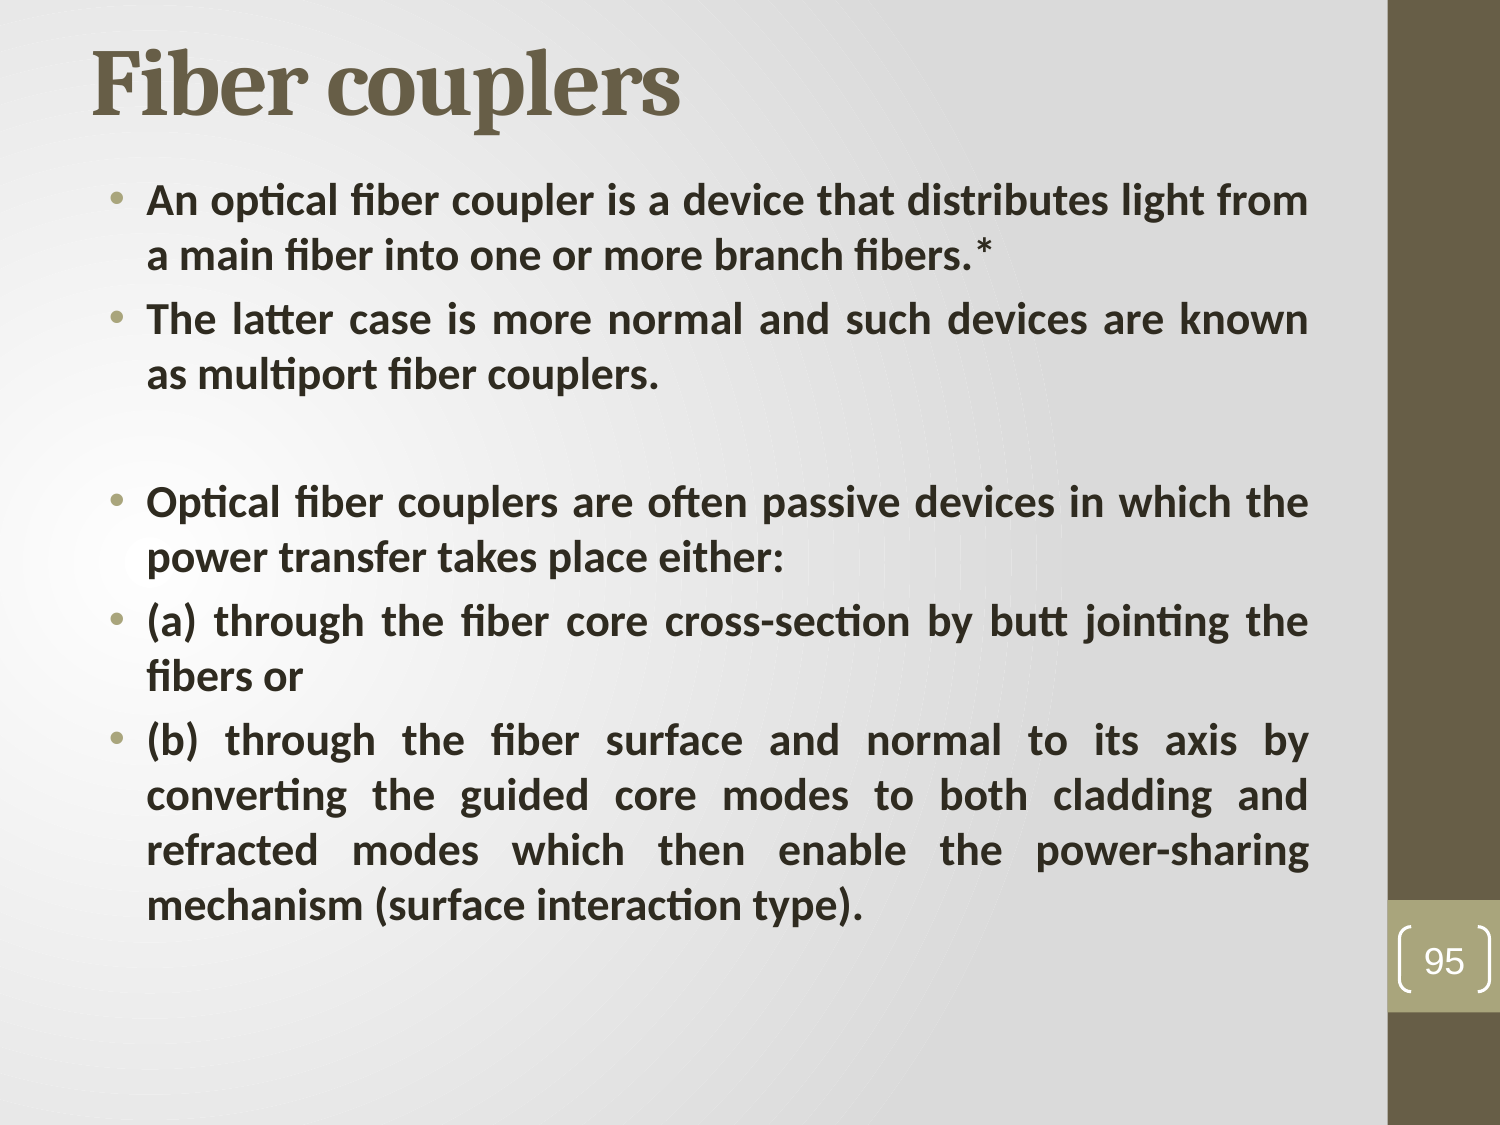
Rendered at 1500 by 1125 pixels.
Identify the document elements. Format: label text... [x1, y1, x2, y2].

slide_number 95 [1397, 925, 1492, 994]
list An optical fiber coupler is a device that distributes light from a main fiber into one or more branch fibers.* The latter case is more normal and such devices are known as multiport fiber couplers. Optical fiber couplers are often passive devices in which the power transfer takes place either: (a) through the fiber core cross-section by butt jointing the fibers or (b) through the fiber surface and normal to its axis by converting the guided core modes to both cladding and refracted modes which then enable the power-sharing mechanism (surface interaction type). [75, 162, 1325, 1050]
title Fiber couplers [75, 12, 1325, 143]
